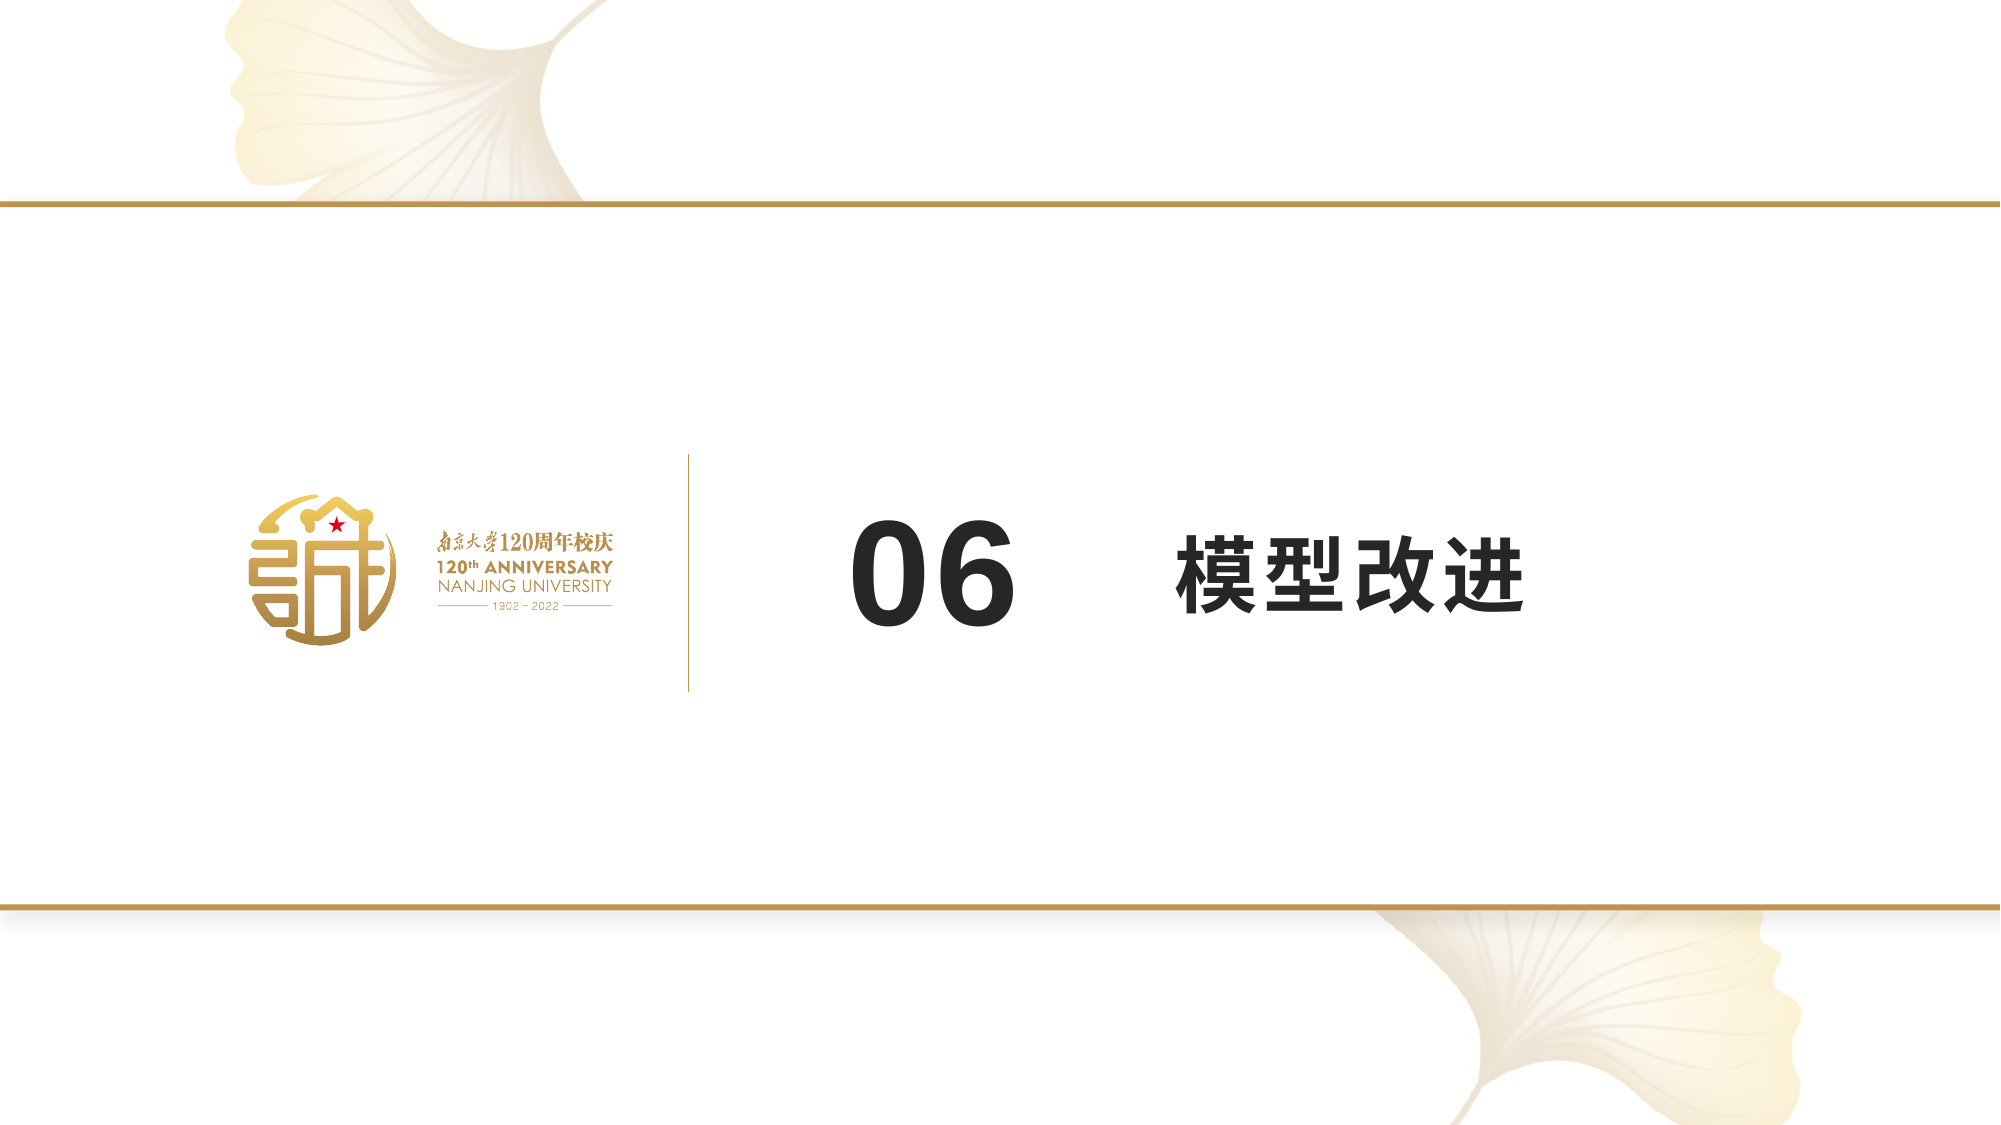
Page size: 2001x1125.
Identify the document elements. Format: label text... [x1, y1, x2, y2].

picture [141, 0, 917, 694]
text_box [917, 200, 2000, 208]
text_box 06 [811, 463, 1056, 668]
text_box [0, 200, 141, 208]
text_box [0, 208, 2000, 903]
text_box [0, 903, 1097, 911]
text_box 模型改进 [1159, 504, 1967, 642]
picture [1057, 658, 1918, 1125]
text_box [1874, 903, 2000, 911]
